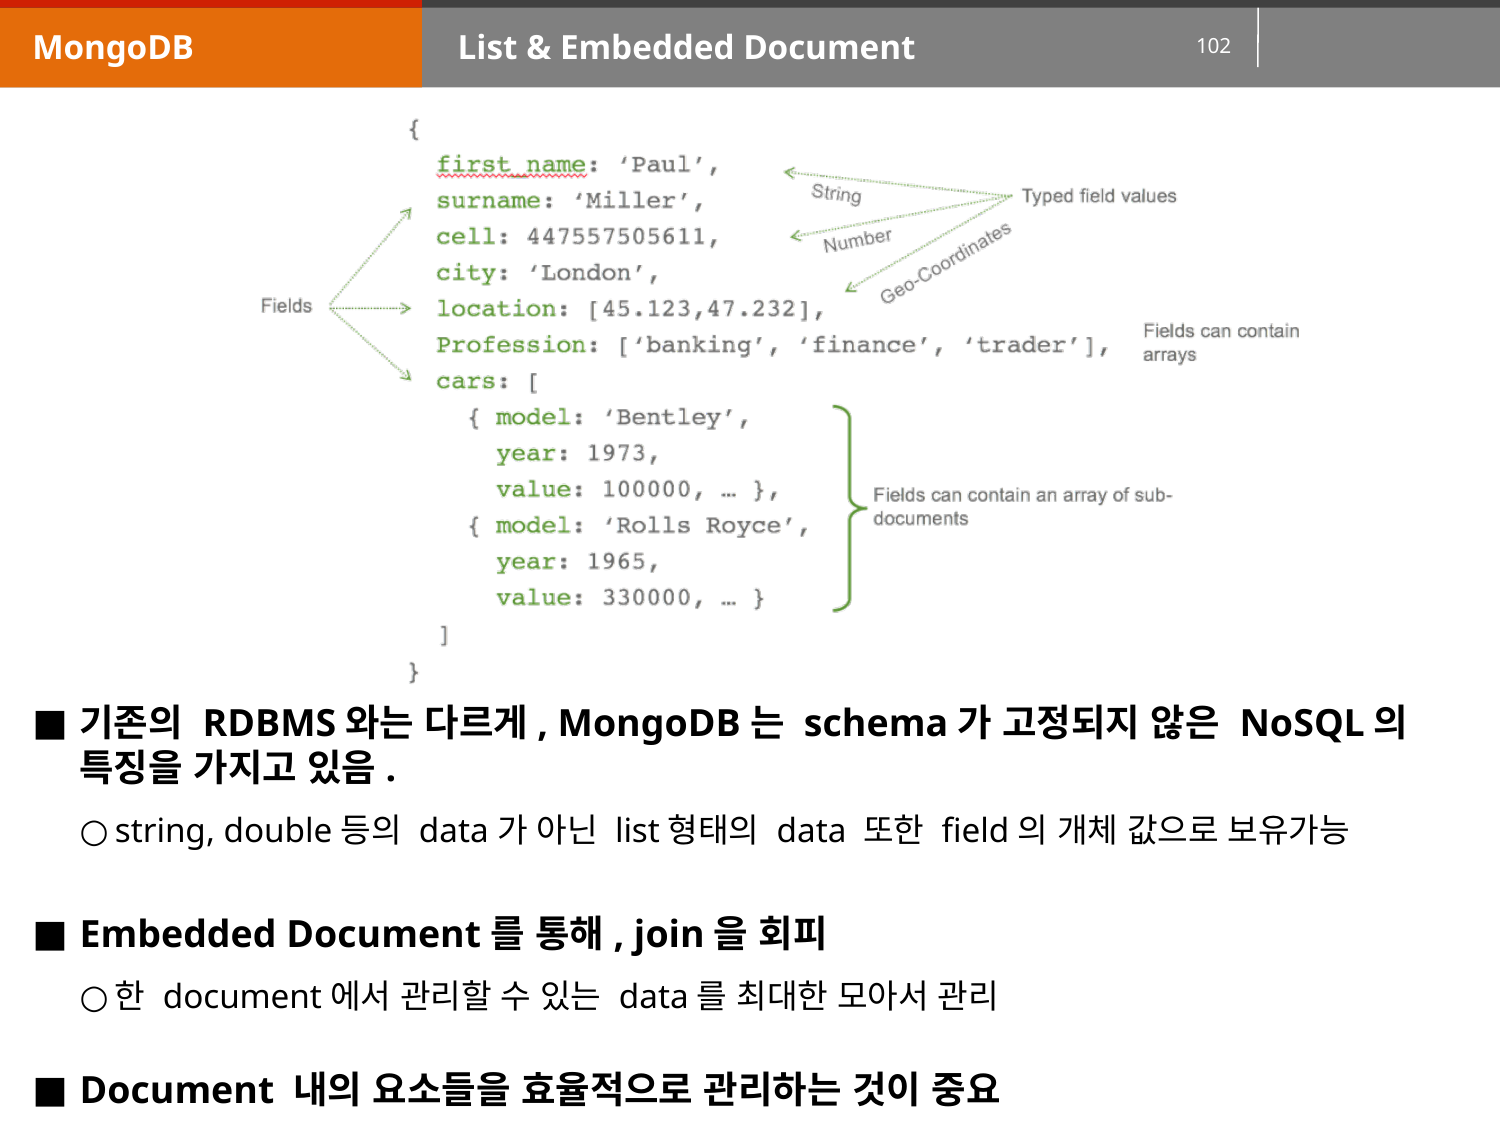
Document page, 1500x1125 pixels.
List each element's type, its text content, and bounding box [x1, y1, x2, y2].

list MongoDB [17, 10, 432, 81]
list 기존의 RDBMS와는 다르게, MongoDB는 schema가 고정되지 않은 NoSQL의 특징을 가지고 있음. string, double등의 data가 아닌 list형태의 data 또한 field의 개체 값으로 보유가능 Embedded Document를 통해, join을 회피 한 document에서 관리할 수 있는 data를 최대한 모아서 관리 Document 내의 요소들을 효율적으로 관리하는 것이 중요 [17, 691, 1483, 1106]
picture [219, 104, 1318, 697]
list List & Embedded Document [442, 10, 1199, 81]
